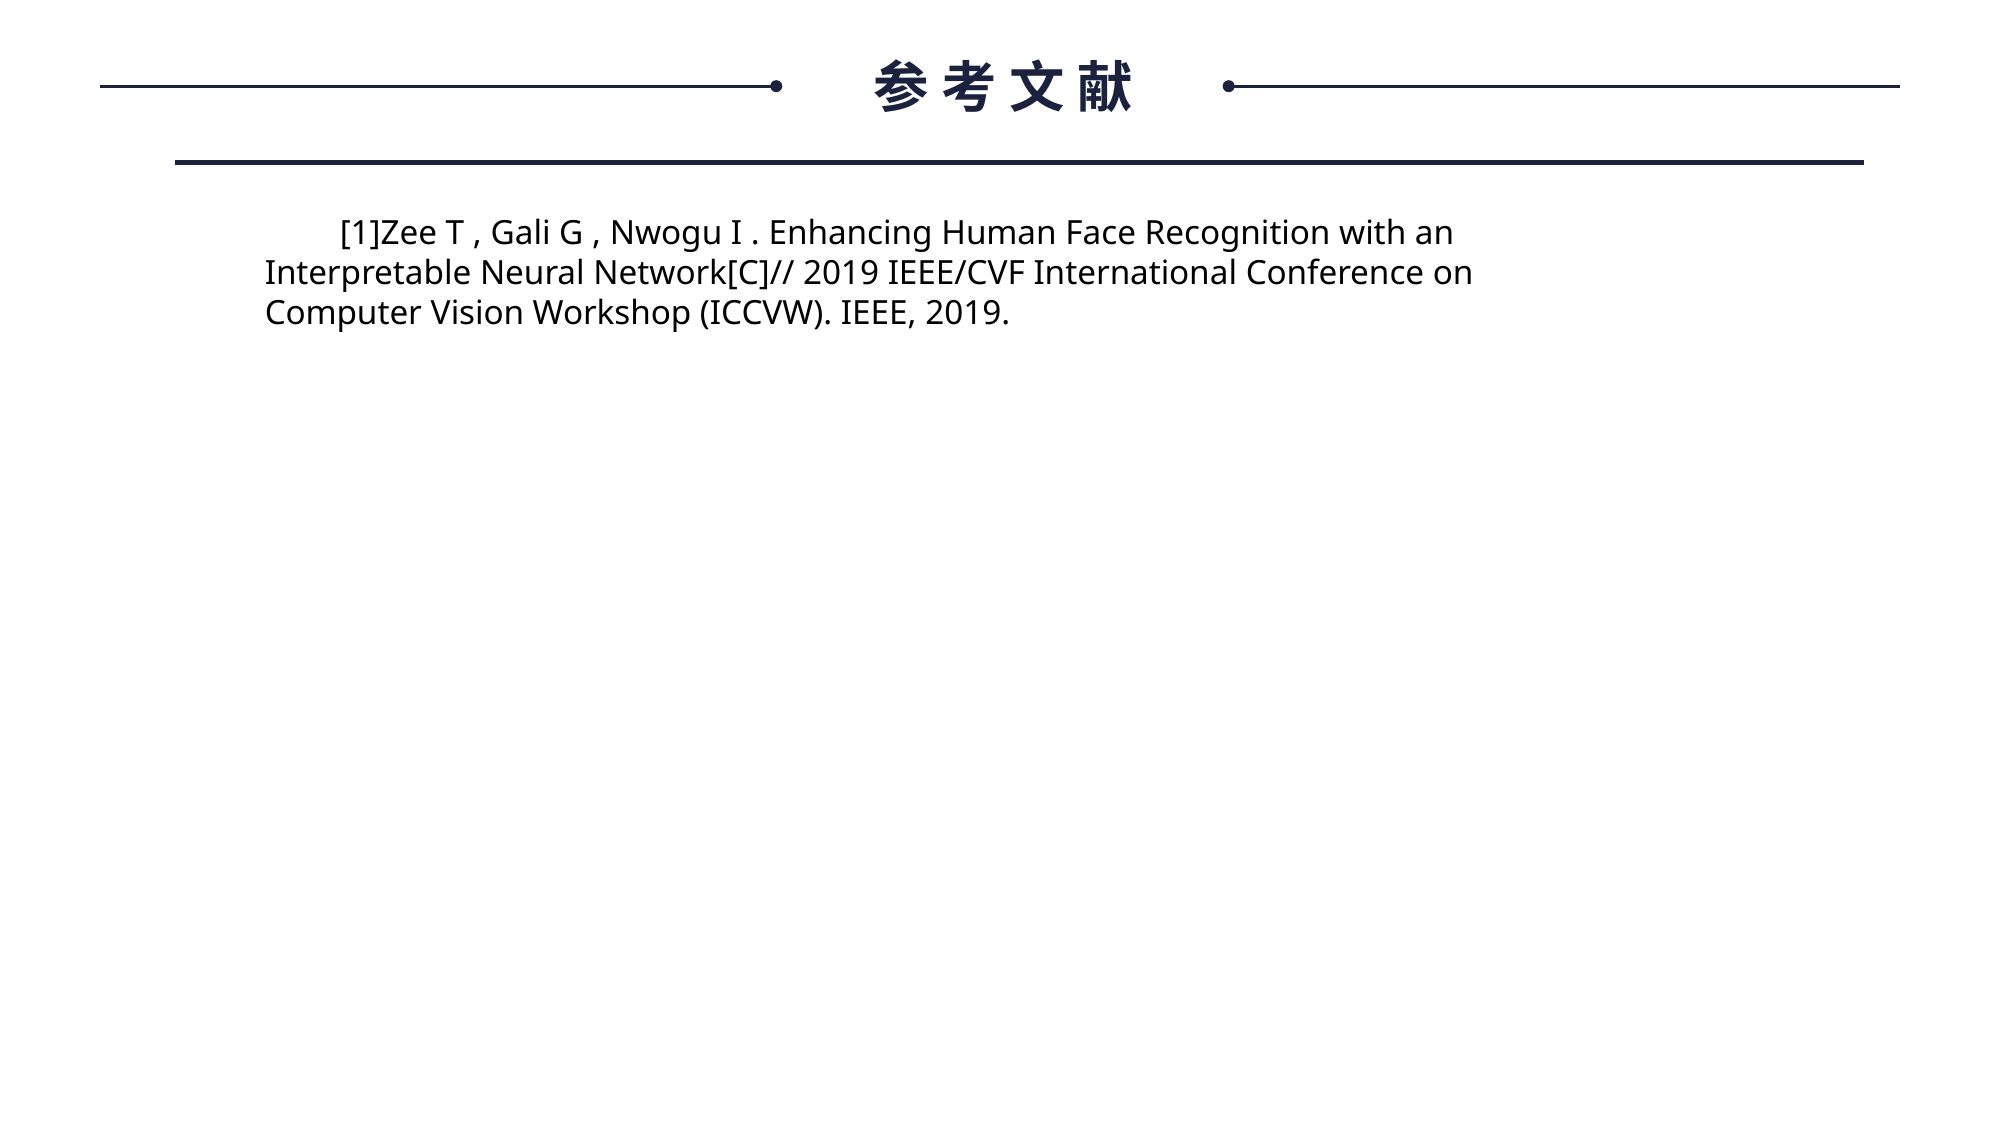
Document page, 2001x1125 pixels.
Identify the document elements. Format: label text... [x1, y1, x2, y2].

text_box [1]Zee T , Gali G , Nwogu I . Enhancing Human Face Recognition with an Interpretable Neural Network[C]// 2019 IEEE/CVF International Conference on Computer Vision Workshop (ICCVW). IEEE, 2019. [249, 203, 1619, 431]
text_box 参考文献 [788, 44, 1218, 127]
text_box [99, 79, 783, 93]
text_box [1222, 79, 1901, 93]
